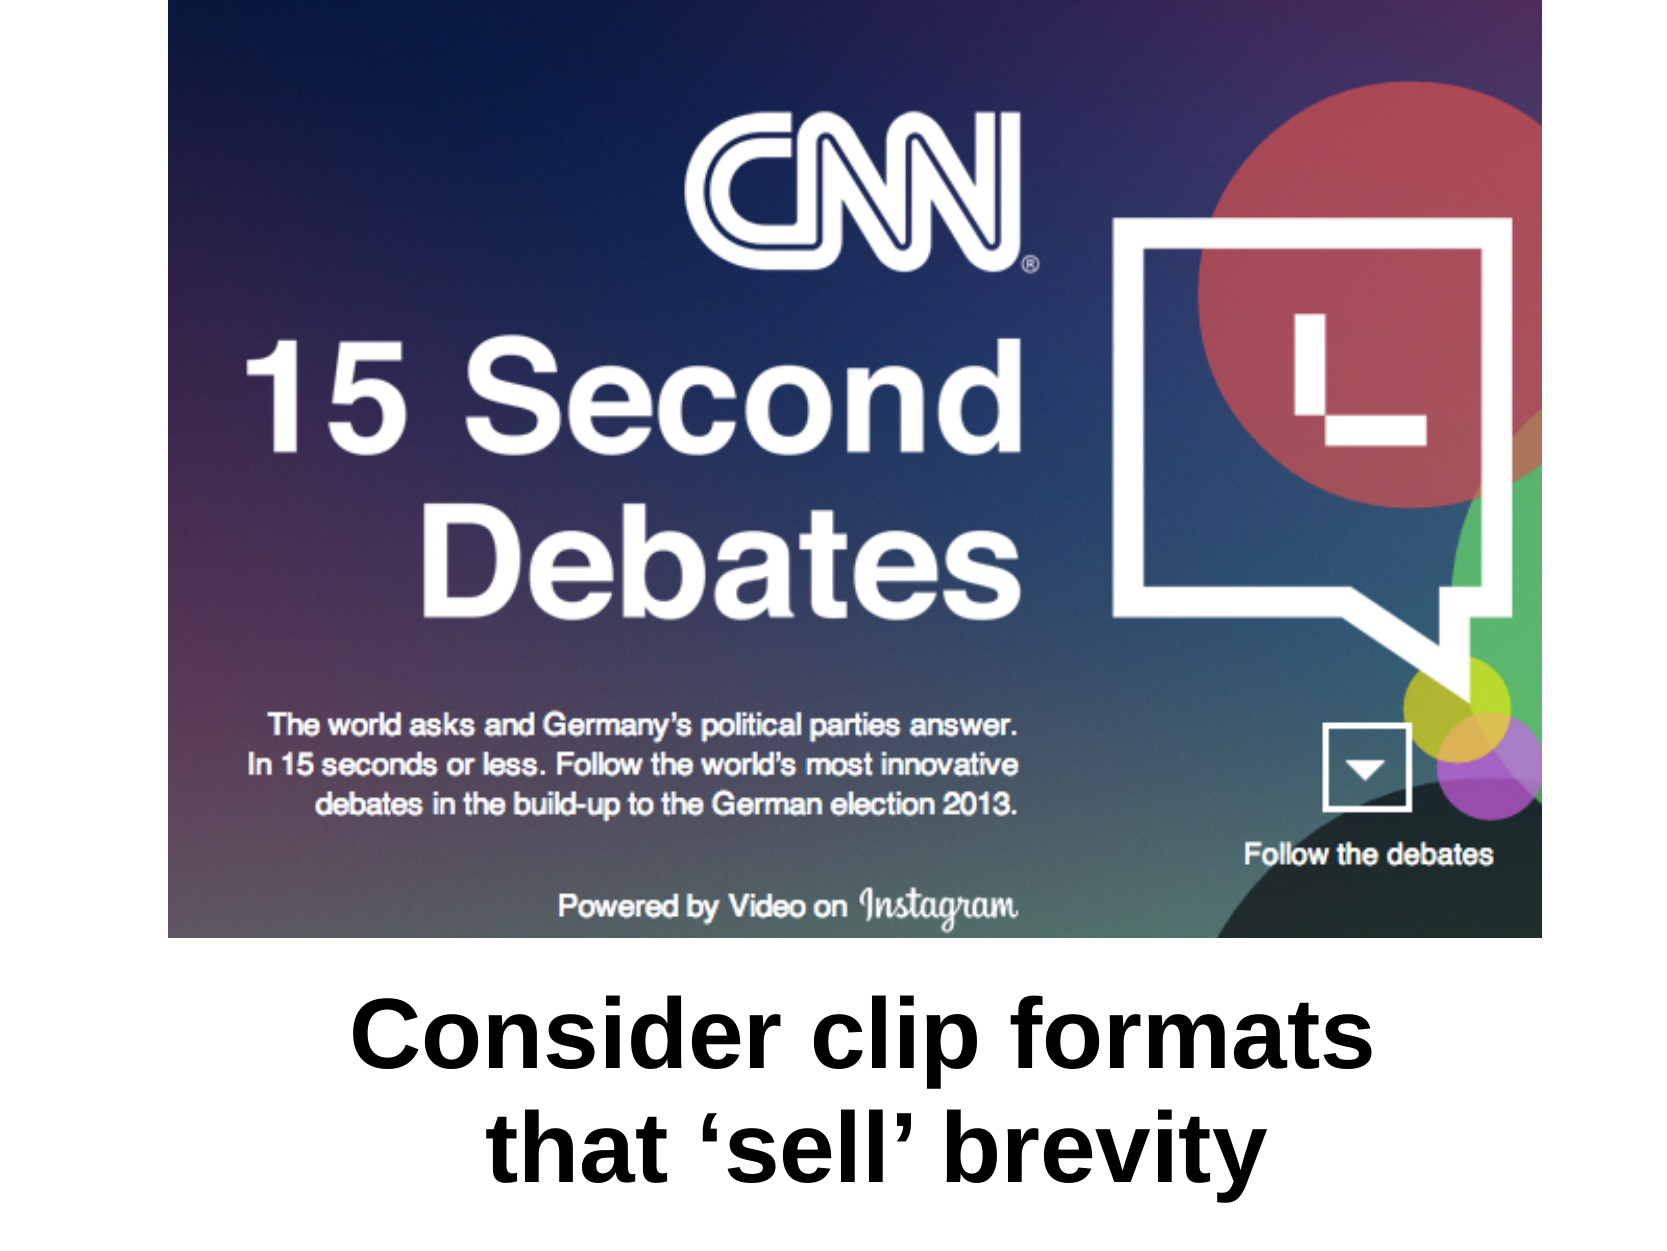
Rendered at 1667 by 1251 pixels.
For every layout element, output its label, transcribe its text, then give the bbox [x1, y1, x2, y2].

title Consider clip formats that ‘sell’ brevity [176, 965, 1579, 1217]
picture [168, 0, 1542, 938]
